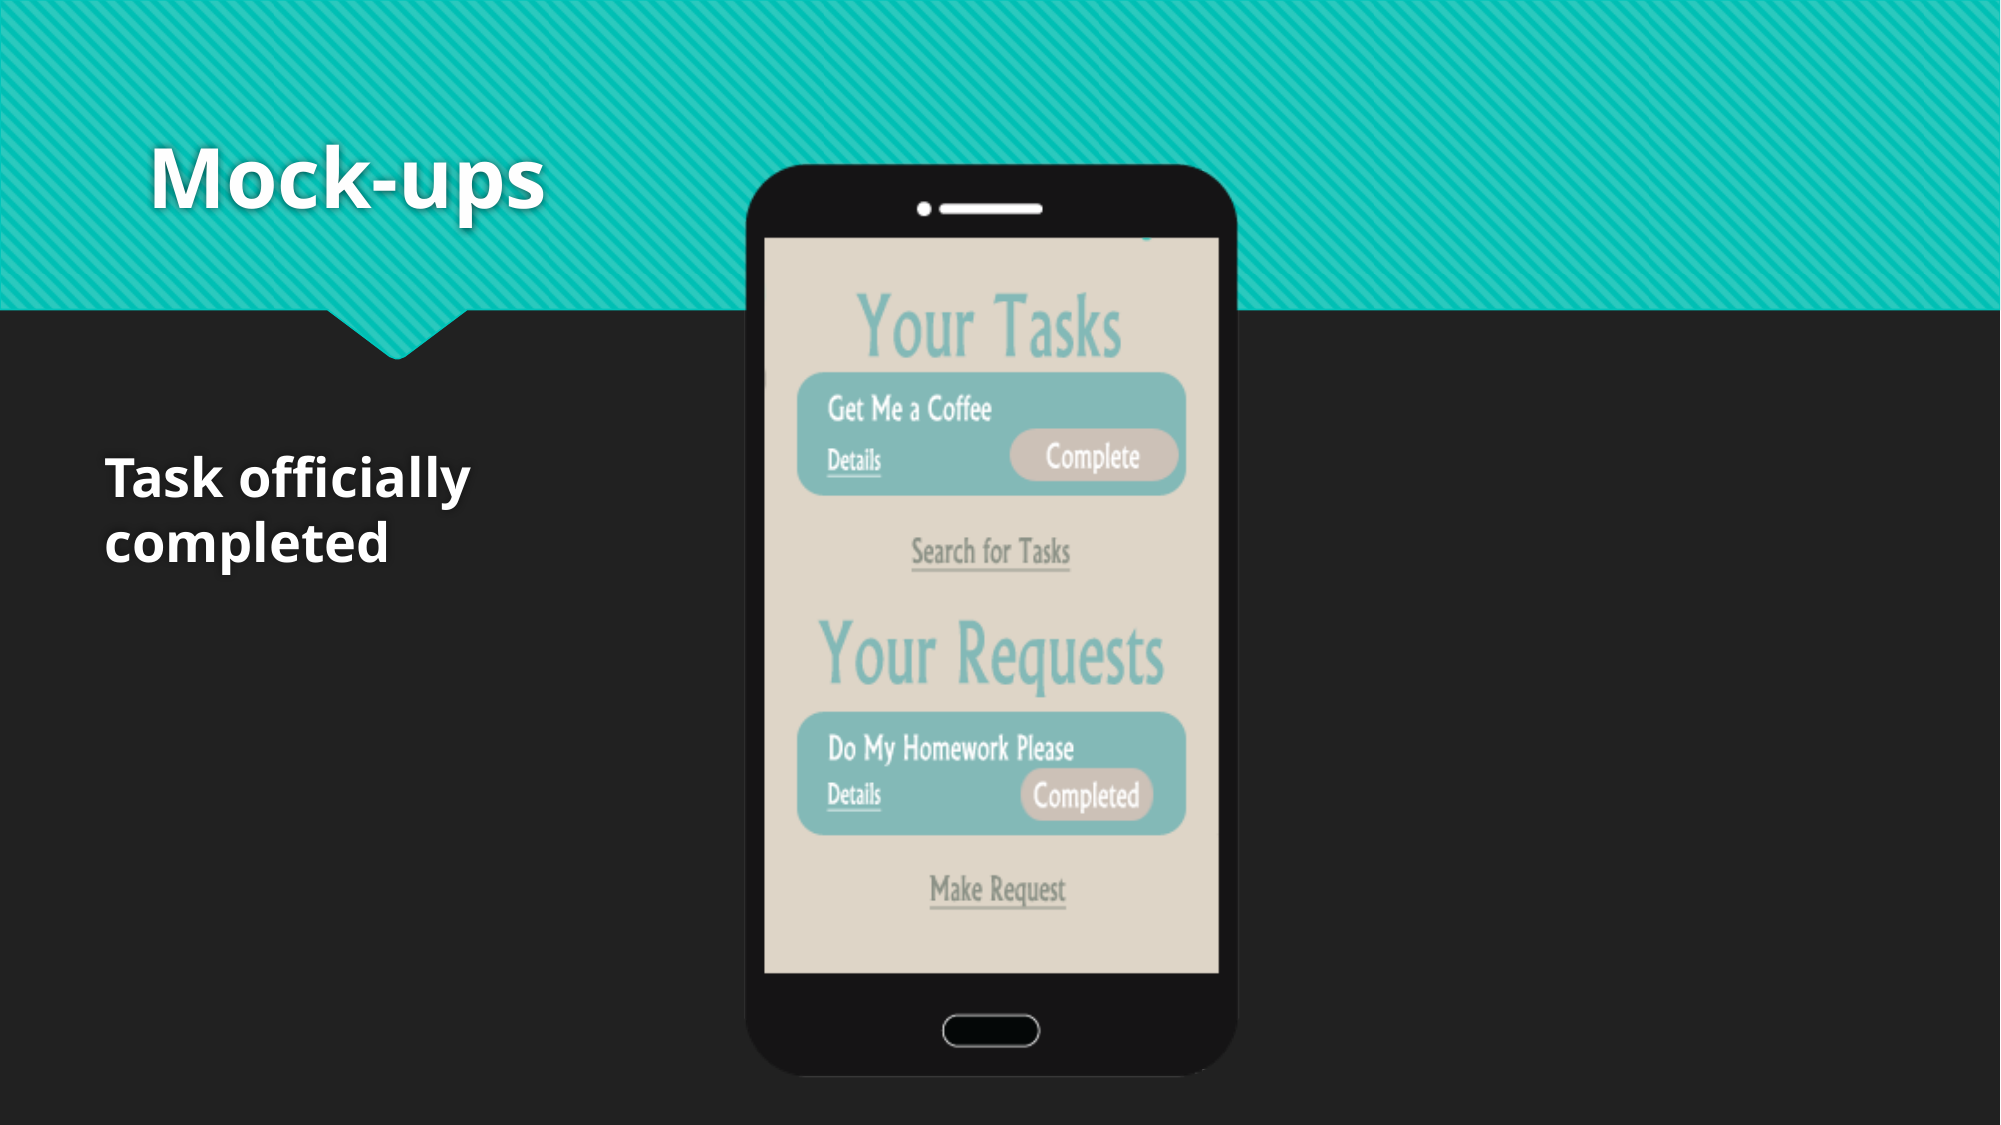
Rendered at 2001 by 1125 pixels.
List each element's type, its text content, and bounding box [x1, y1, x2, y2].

text_box [64, 381, 510, 651]
title Mock-ups [132, 73, 1868, 233]
picture [534, 101, 1450, 1125]
text_box Task officially completed [89, 406, 534, 676]
